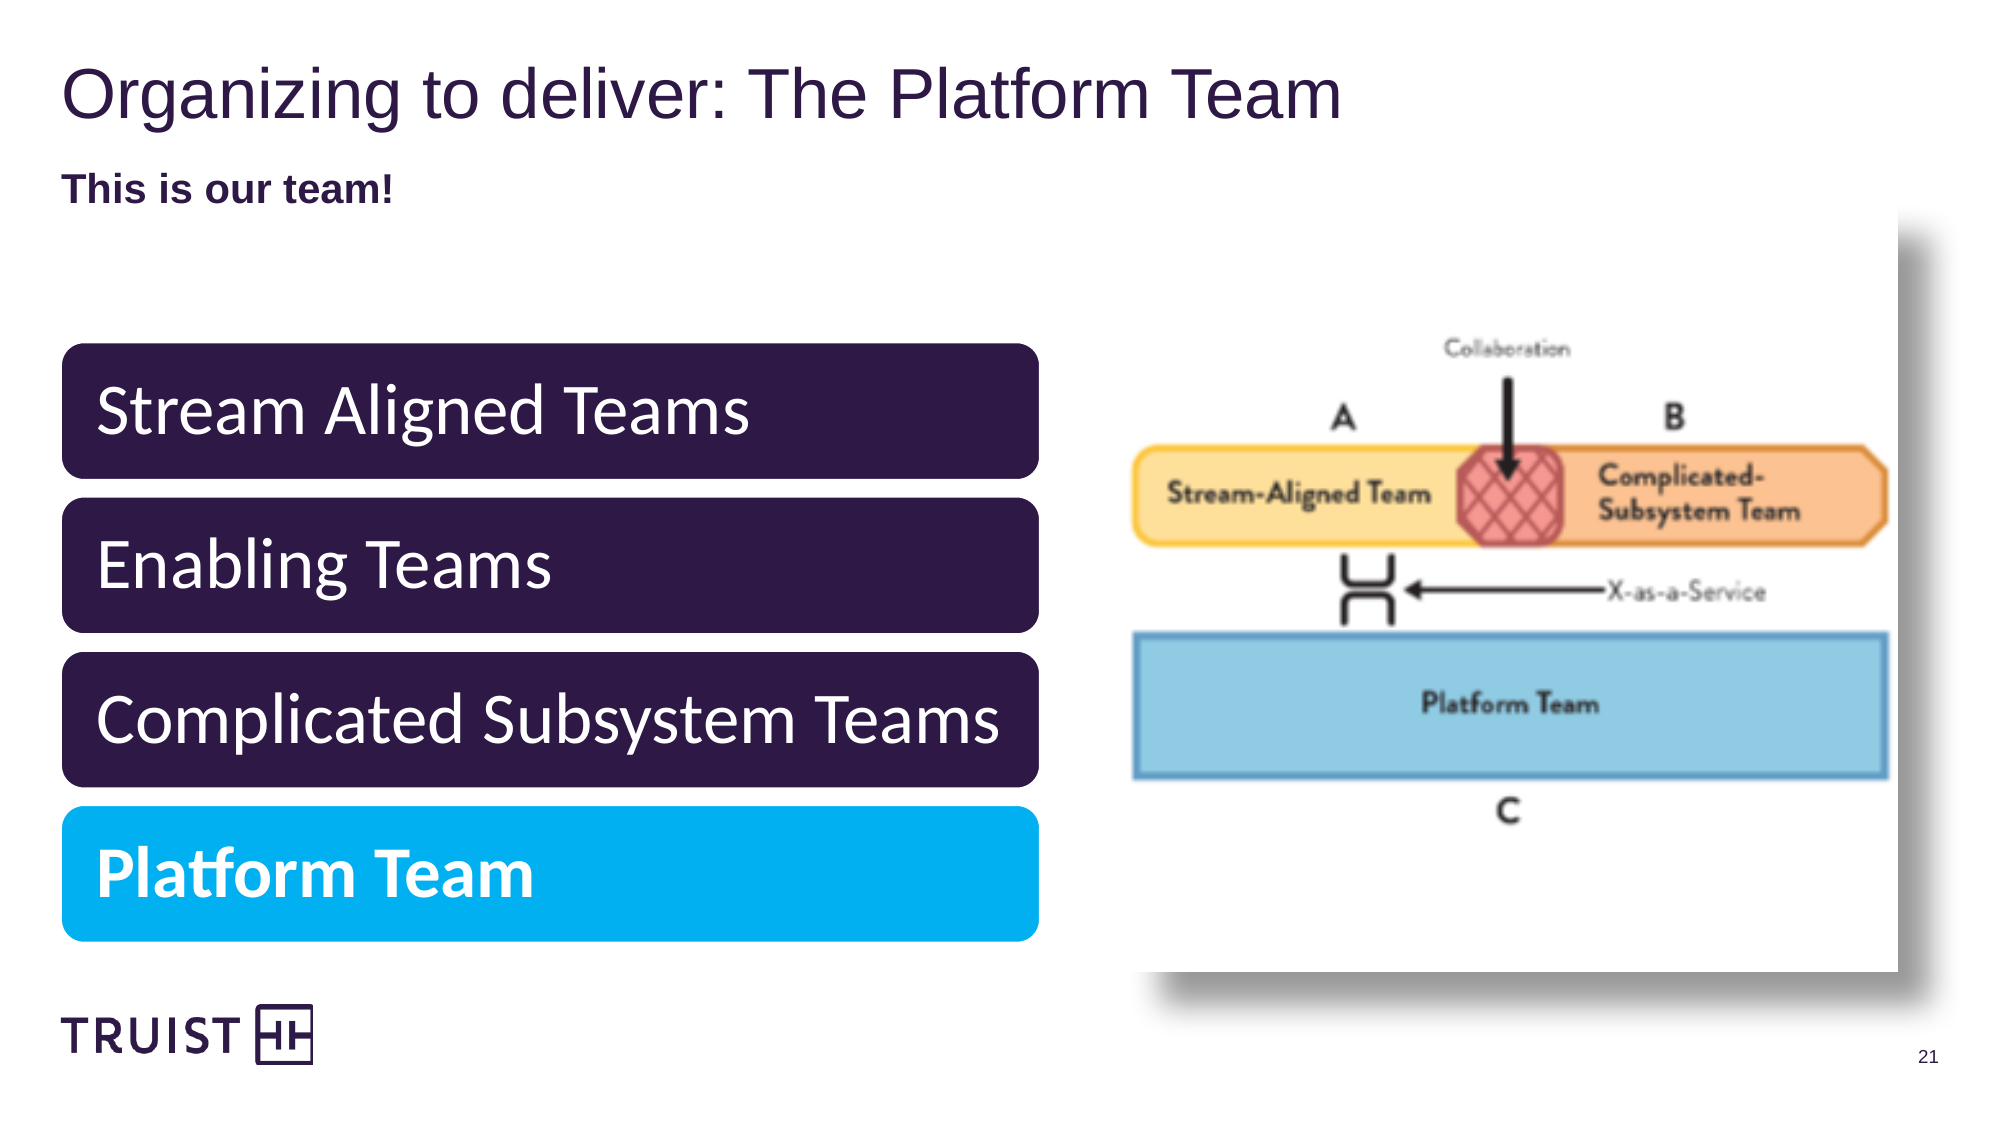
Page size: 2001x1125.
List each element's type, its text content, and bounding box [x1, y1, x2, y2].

title Organizing to deliver: The Platform Team [60, 60, 1421, 161]
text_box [60, 329, 1040, 956]
slide_number 21 [1832, 1026, 1940, 1087]
picture [1127, 202, 1898, 972]
list This is our team! [60, 161, 948, 239]
